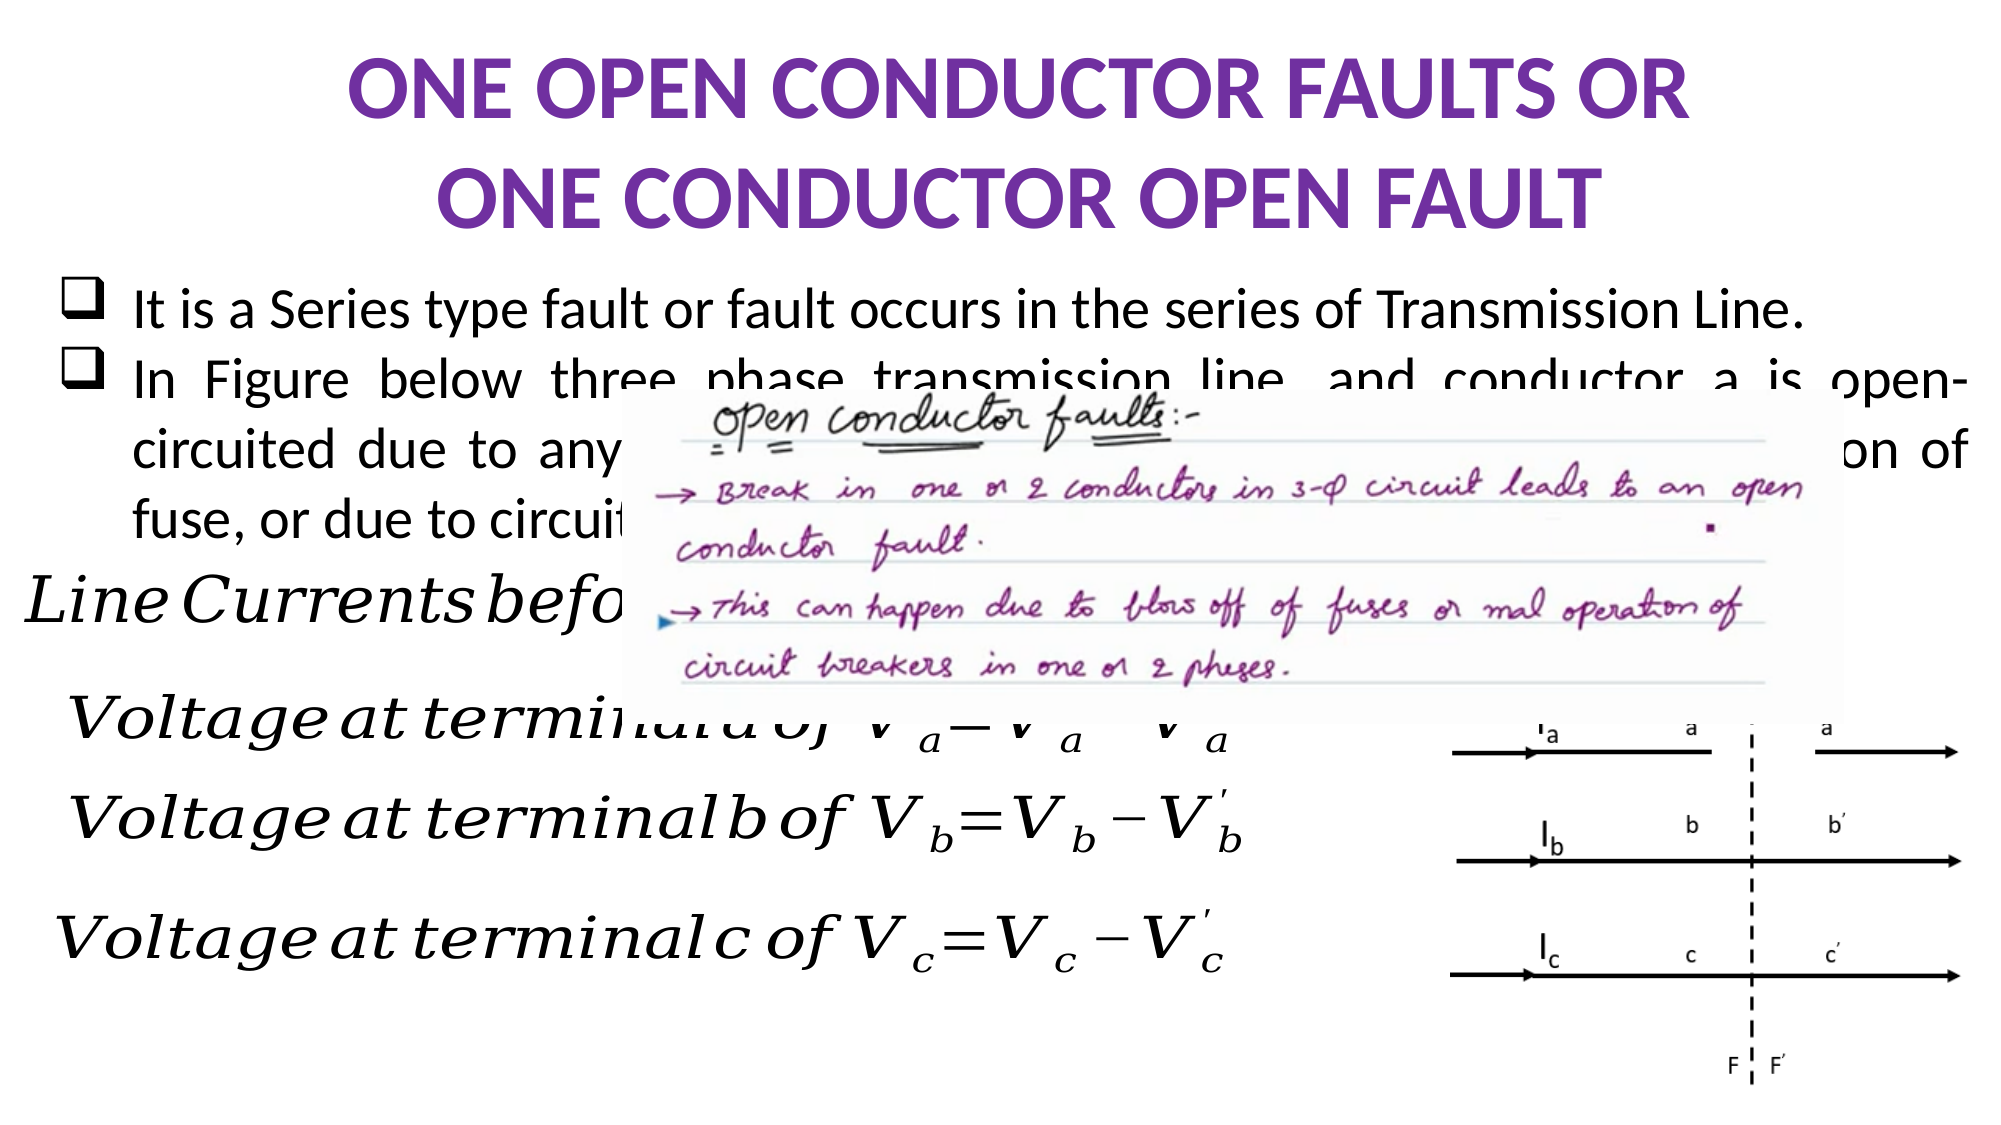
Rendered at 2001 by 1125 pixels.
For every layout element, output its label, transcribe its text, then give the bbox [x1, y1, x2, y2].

text_box ONE OPEN CONDUCTOR FAULTS OR ONE CONDUCTOR OPEN FAULT [69, 19, 1972, 255]
picture [621, 389, 1978, 1093]
text_box It is a Series type fault or fault occurs in the series of Transmission Line. In Figure below three phase transmission line, and conductor a is open-circuited due to any reason such as mall function of relay, mall function of fuse, or due to circuit breaker conductor a is open circuited. [42, 263, 1986, 558]
